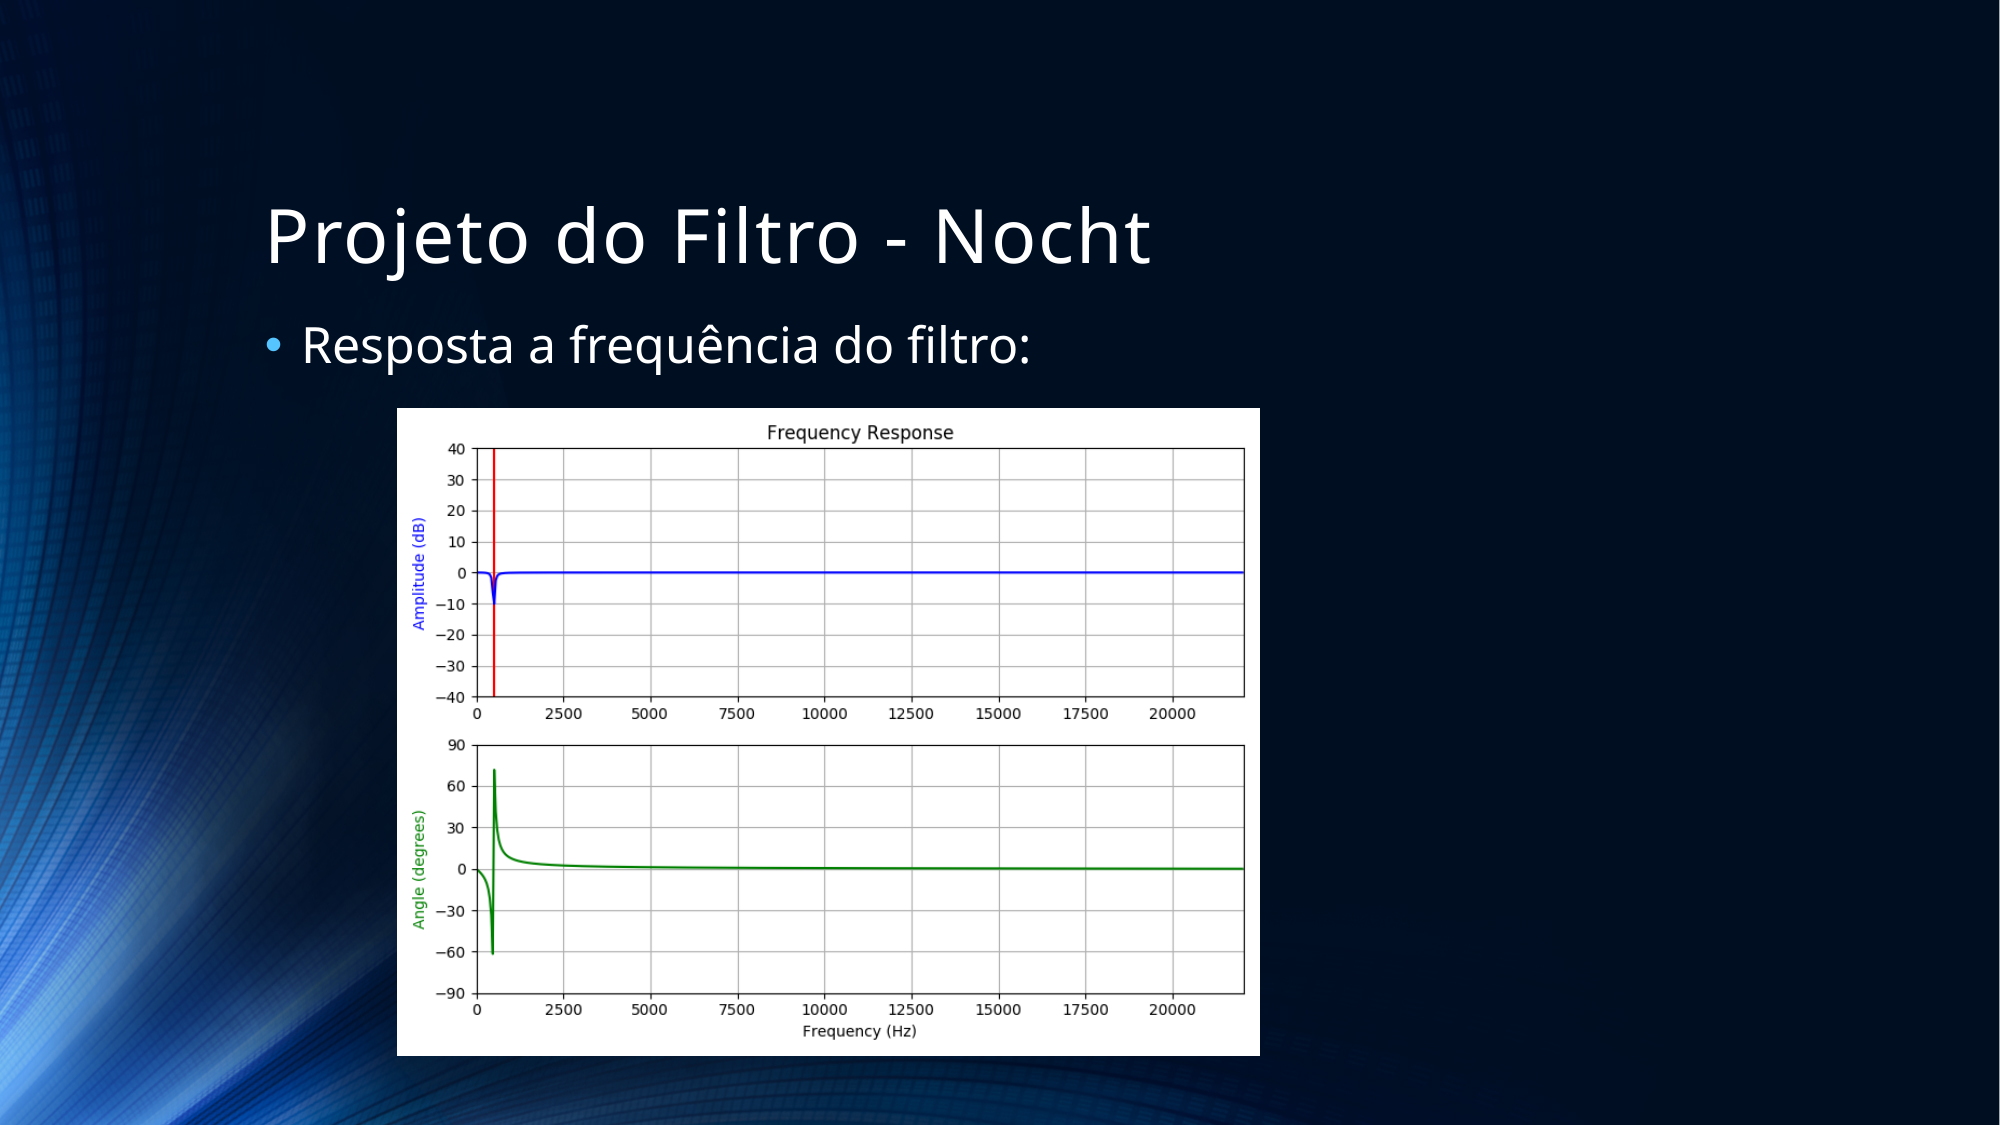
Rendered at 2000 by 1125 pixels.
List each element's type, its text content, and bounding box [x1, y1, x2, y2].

picture [0, 0, 2000, 1125]
title Projeto do Filtro - Nocht [249, 62, 1750, 288]
list Resposta a frequência do filtro: [249, 312, 1749, 988]
